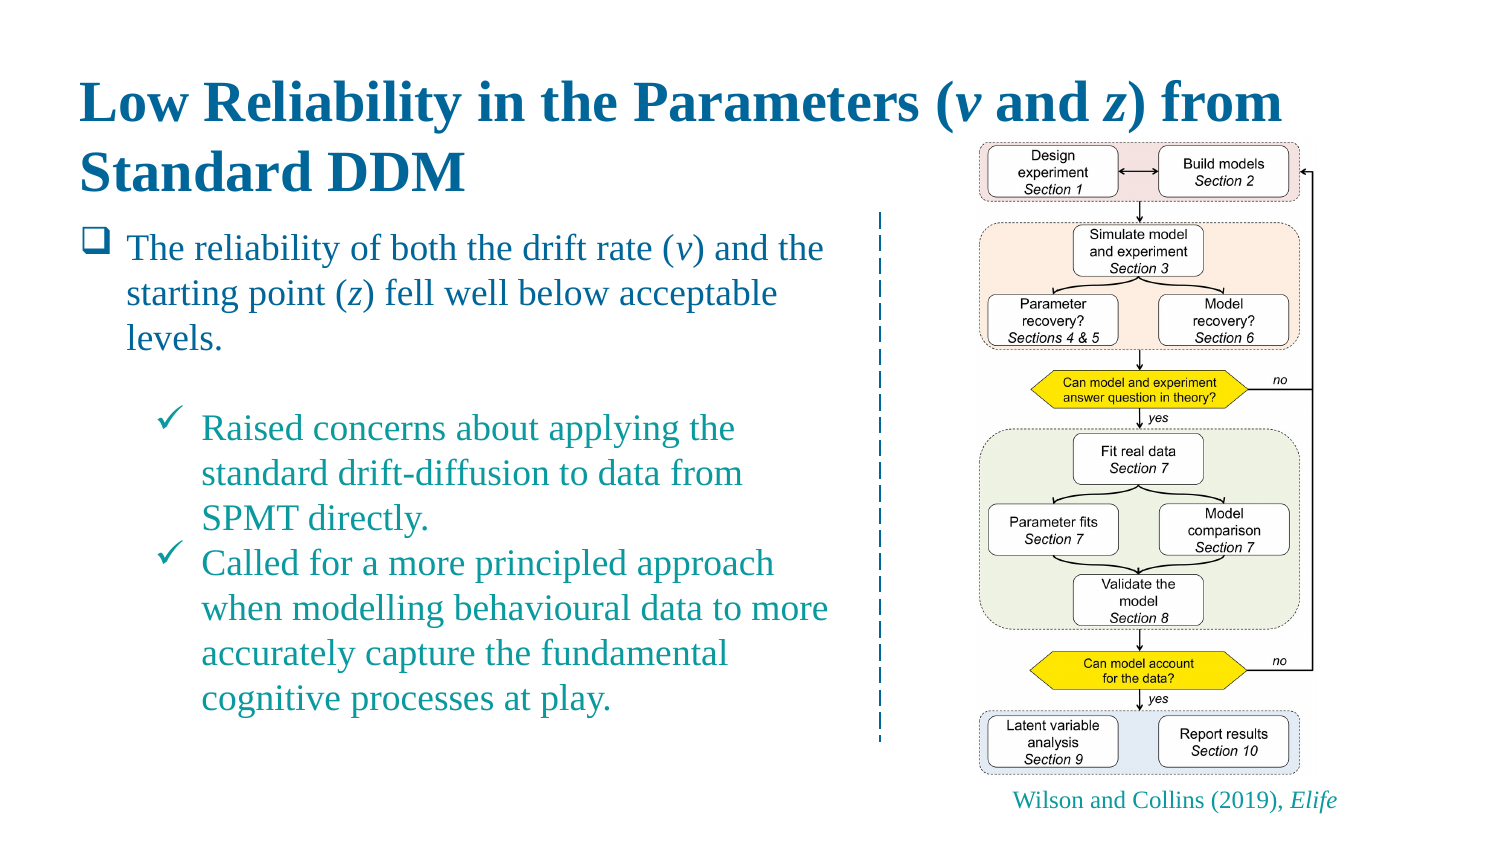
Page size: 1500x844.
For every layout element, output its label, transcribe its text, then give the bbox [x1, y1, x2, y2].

text_box Low Reliability in the Parameters (v and z) from Standard DDM [64, 55, 1436, 211]
picture [974, 137, 1317, 777]
text_box The reliability of both the drift rate (v) and the starting point (z) fell well below acceptable levels. Raised concerns about applying the standard drift-diffusion to data from SPMT directly. Called for a more principled approach when modelling behavioural data to more accurately capture the fundamental cognitive processes at play. [64, 215, 857, 844]
text_box Wilson and Collins (2019), Elife [997, 776, 1500, 821]
